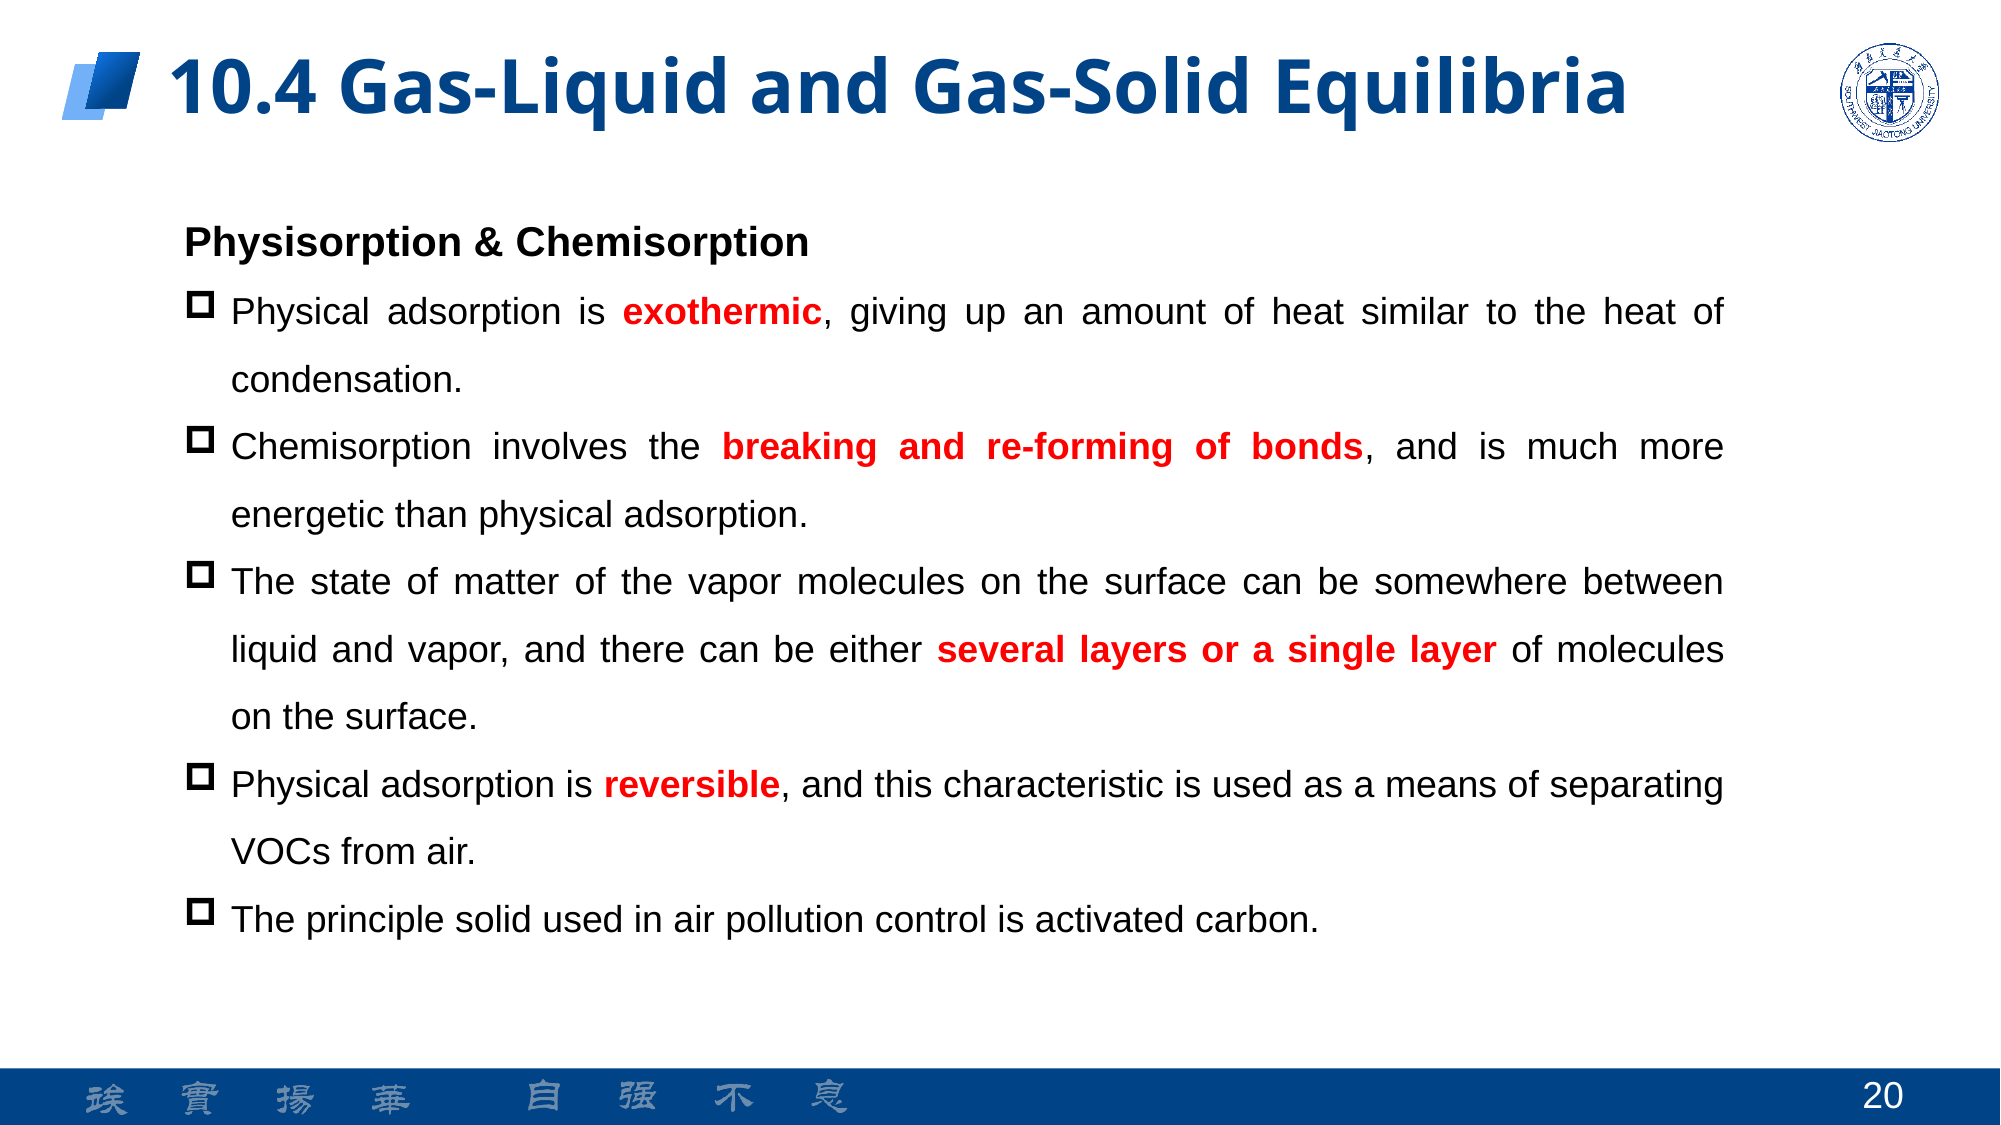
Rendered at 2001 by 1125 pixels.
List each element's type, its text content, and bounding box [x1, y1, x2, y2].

text_box Physical adsorption is exothermic, giving up an amount of heat similar to the heat of condensation. Chemisorption involves the breaking and re-forming of bonds, and is much more energetic than physical adsorption. The state of matter of the vapor molecules on the surface can be somewhere between liquid and vapor, and there can be either several layers or a single layer of molecules on the surface. Physical adsorption is reversible, and this characteristic is used as a means of separating VOCs from air. The principle solid used in air pollution control is activated carbon. [169, 257, 1740, 947]
text_box [85, 52, 140, 109]
text_box Physisorption & Chemisorption [169, 182, 1828, 273]
picture [86, 1078, 848, 1115]
text_box [61, 63, 105, 121]
text_box 10.4 Gas-Liquid and Gas-Solid Equilibria [152, 31, 1703, 137]
picture [1840, 43, 1939, 142]
